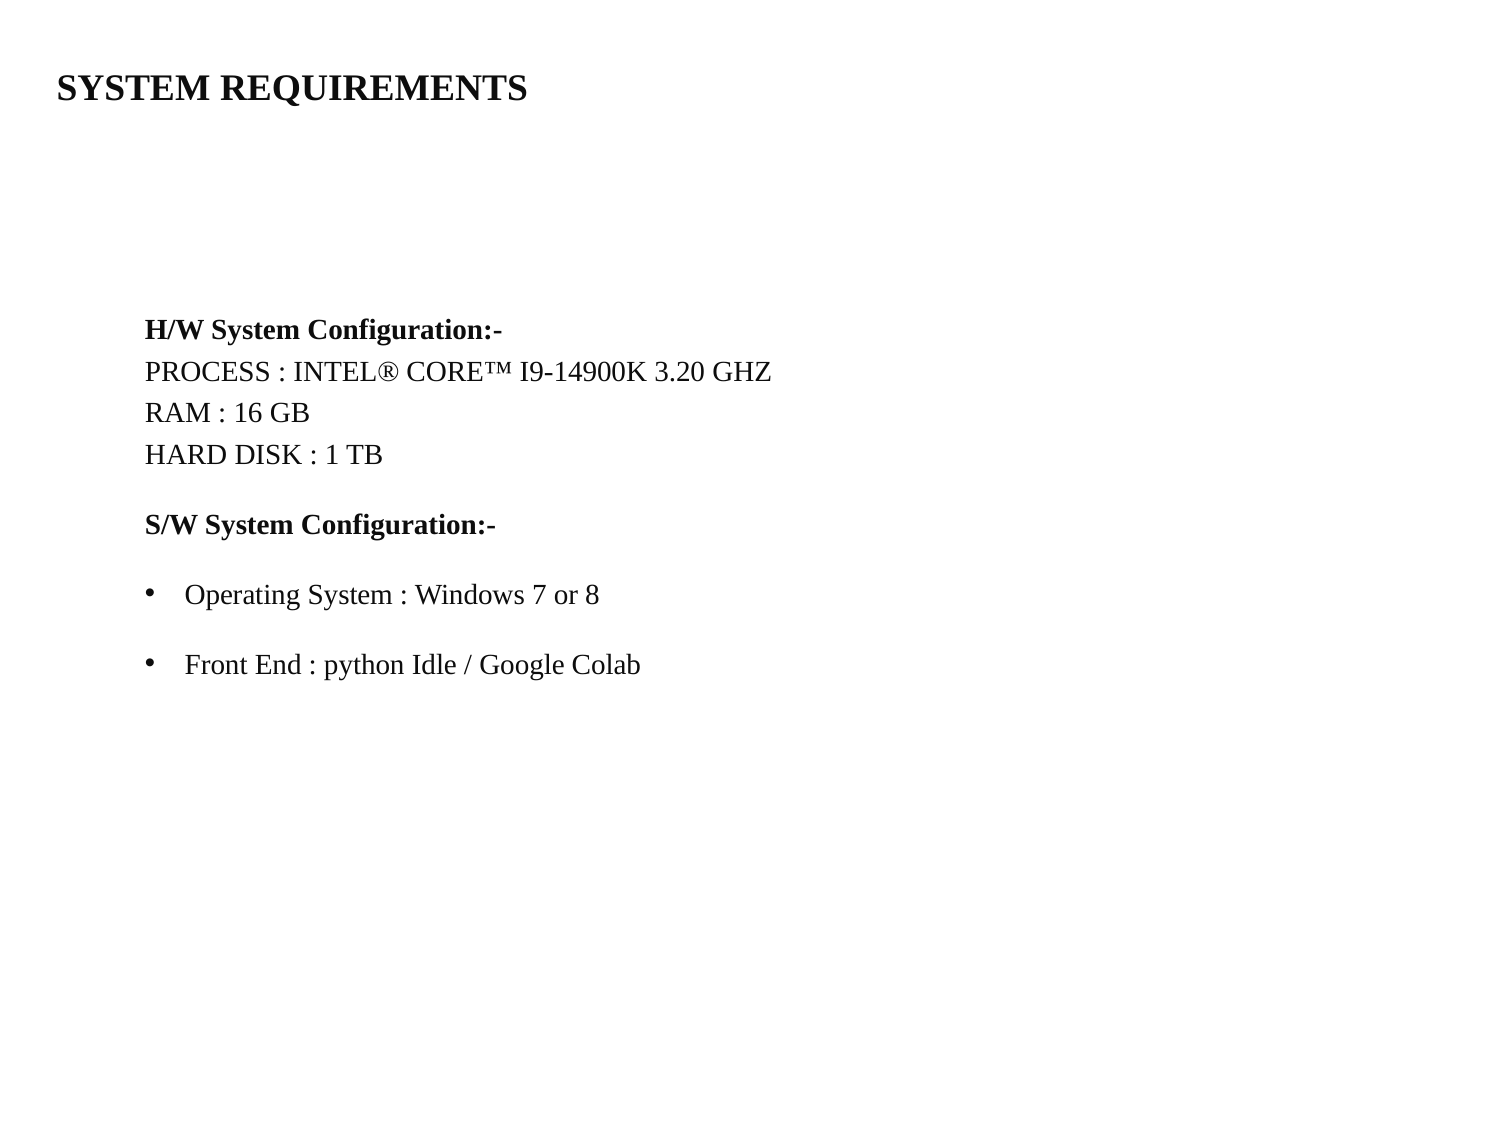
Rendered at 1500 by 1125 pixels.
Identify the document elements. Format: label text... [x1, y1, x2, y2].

title SYSTEM REQUIREMENTS [41, 62, 1012, 115]
list H/W System Configuration:- PROCESS : INTEL® CORE™ I9-14900K 3.20 GHZ RAM : 16 GB HARD DISK : 1 TB S/W System Configuration:- Operating System : Windows 7 or 8 Front End : python Idle / Google Colab [130, 278, 1101, 690]
